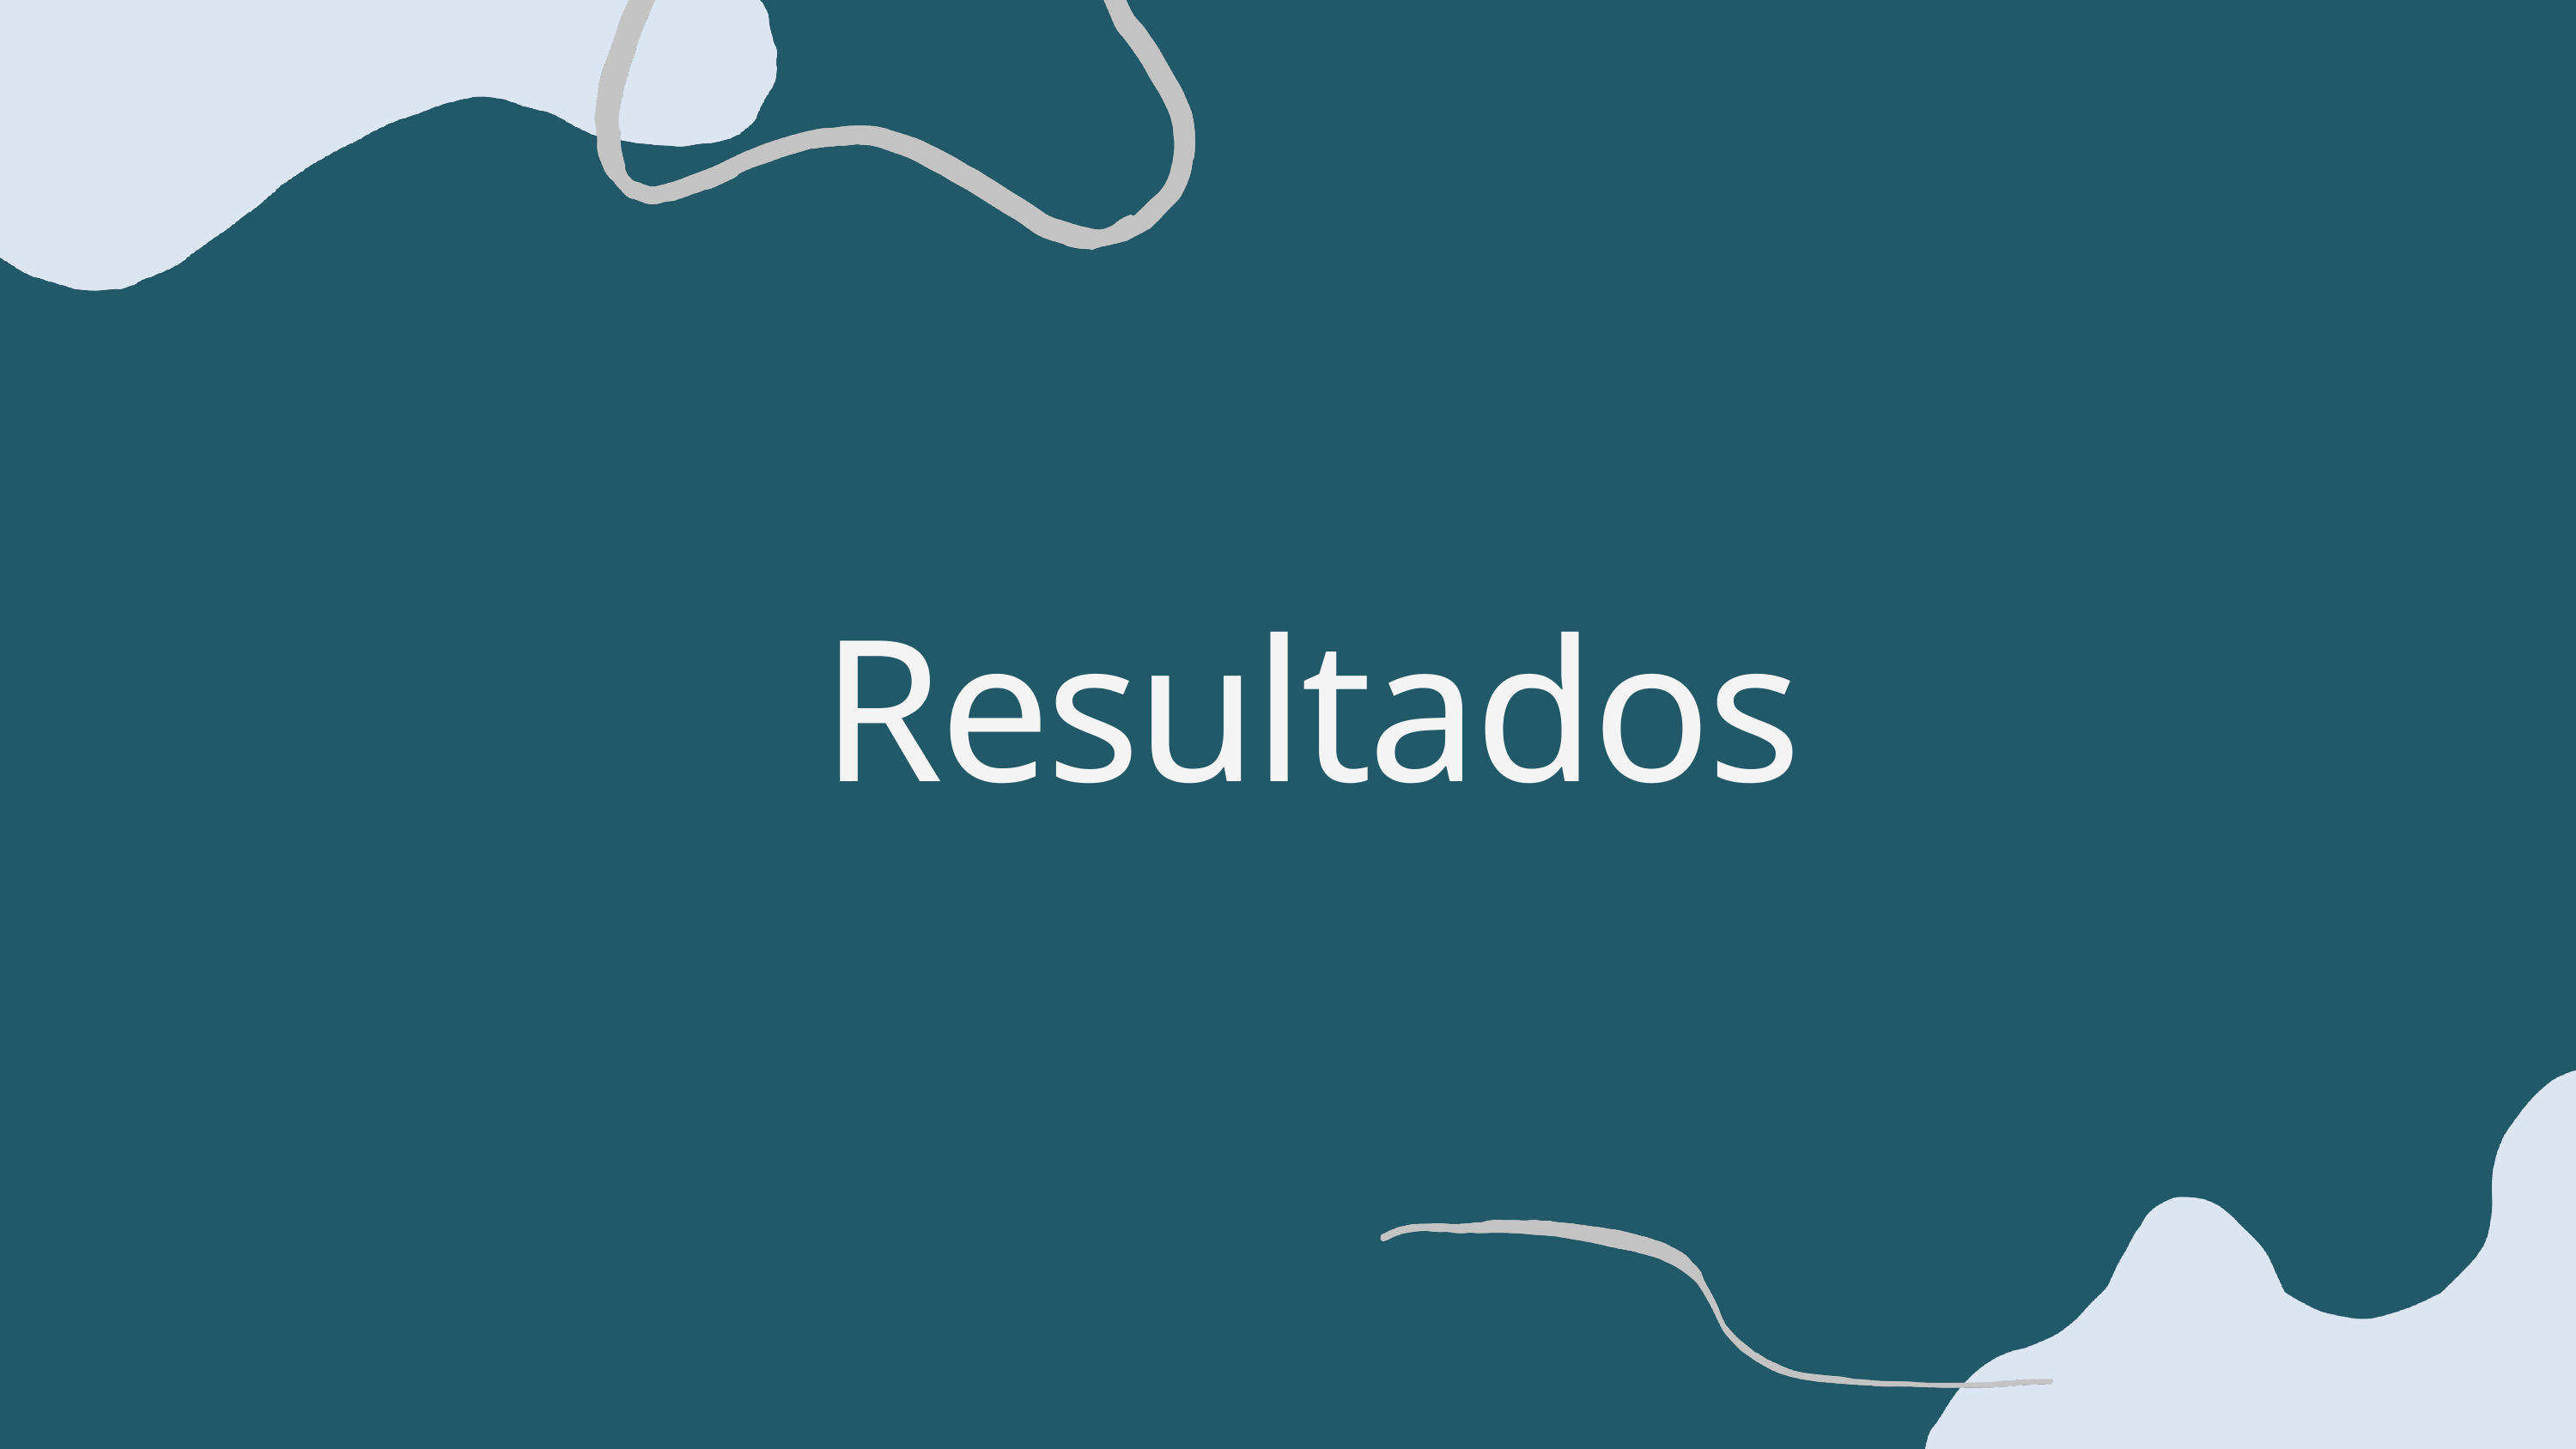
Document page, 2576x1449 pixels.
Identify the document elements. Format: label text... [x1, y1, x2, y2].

picture [0, 0, 1196, 611]
text_box Resultados [820, 624, 1840, 822]
picture [1379, 957, 2576, 1449]
